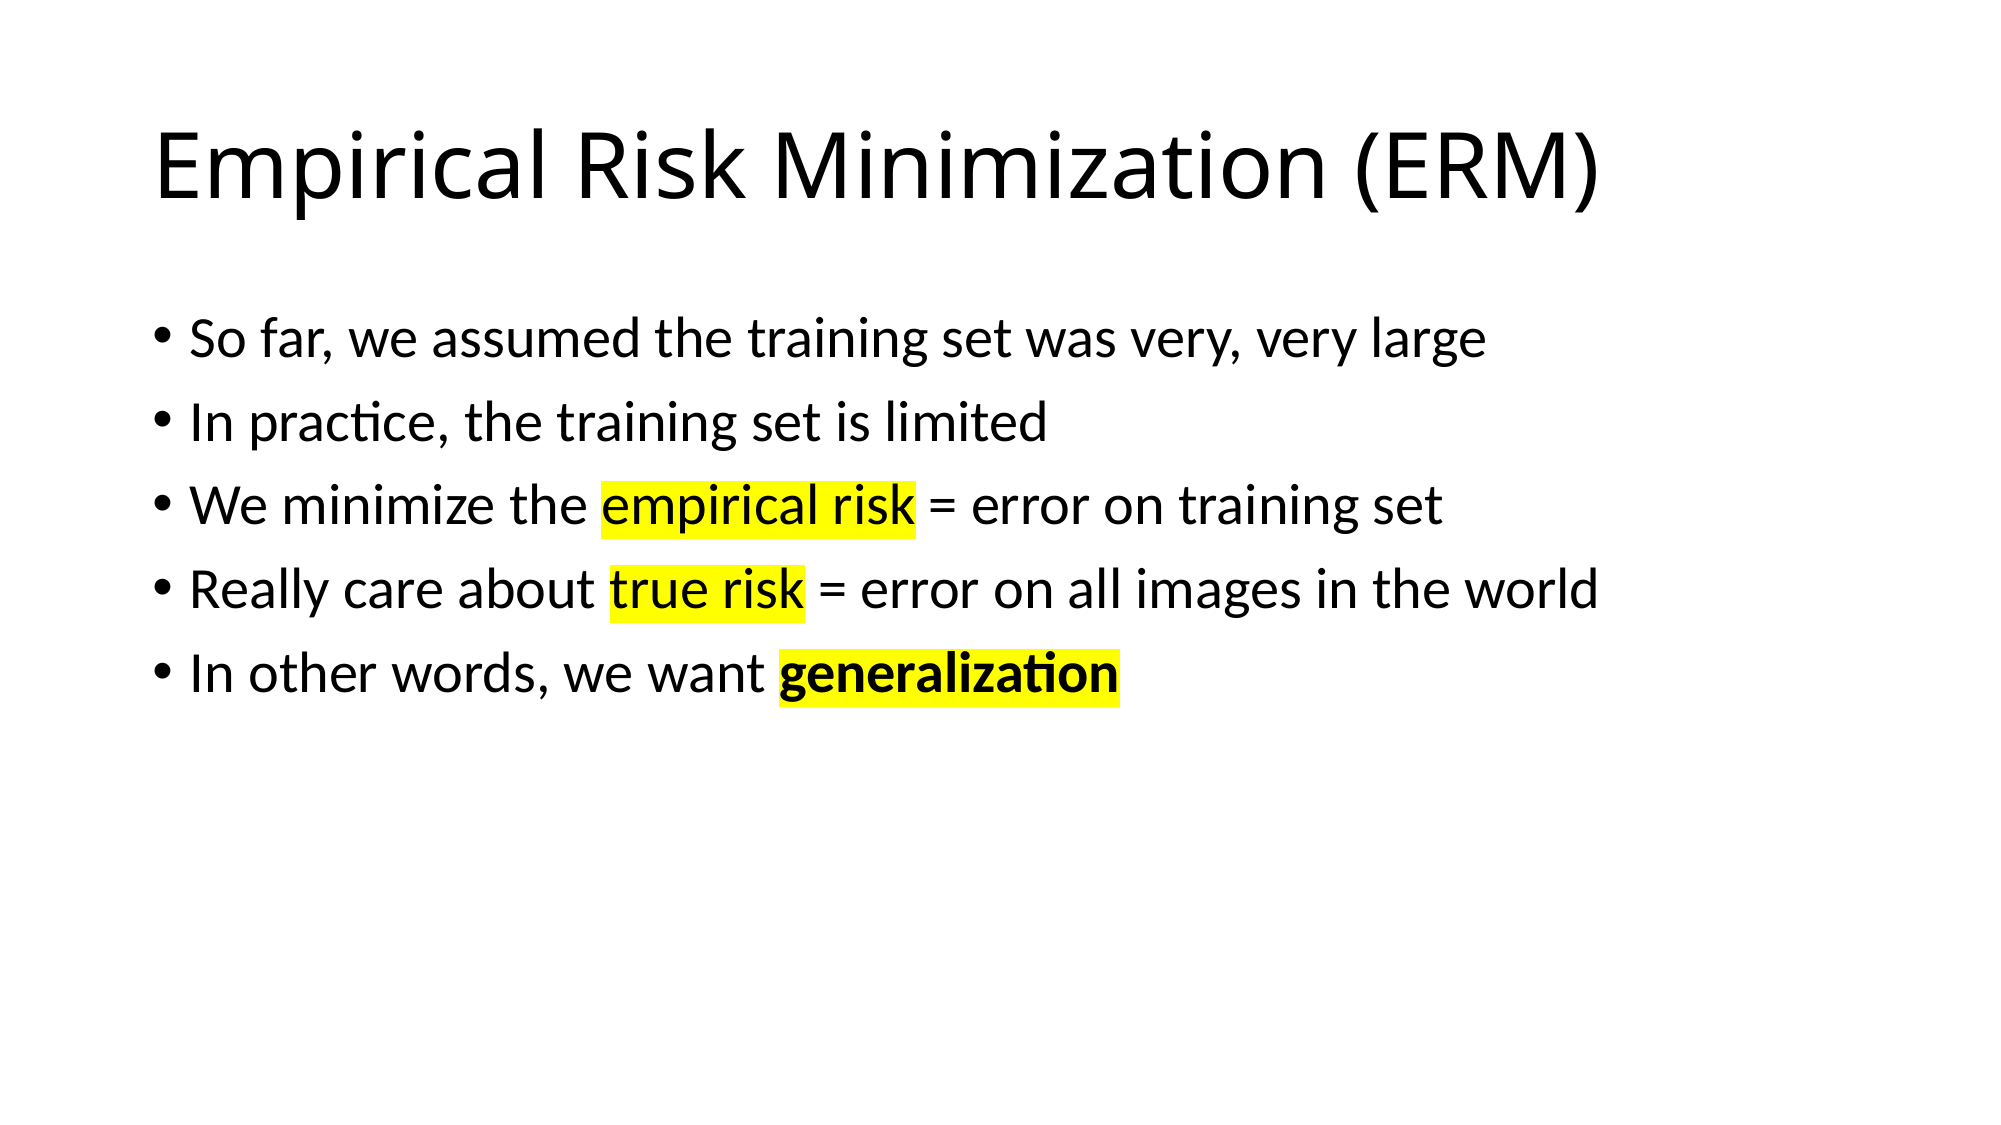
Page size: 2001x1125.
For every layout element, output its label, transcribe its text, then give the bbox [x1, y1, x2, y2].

title Empirical Risk Minimization (ERM) [137, 59, 1863, 278]
list So far, we assumed the training set was very, very large In practice, the training set is limited We minimize the empirical risk = error on training set Really care about true risk = error on all images in the world In other words, we want generalization [137, 299, 1863, 1014]
